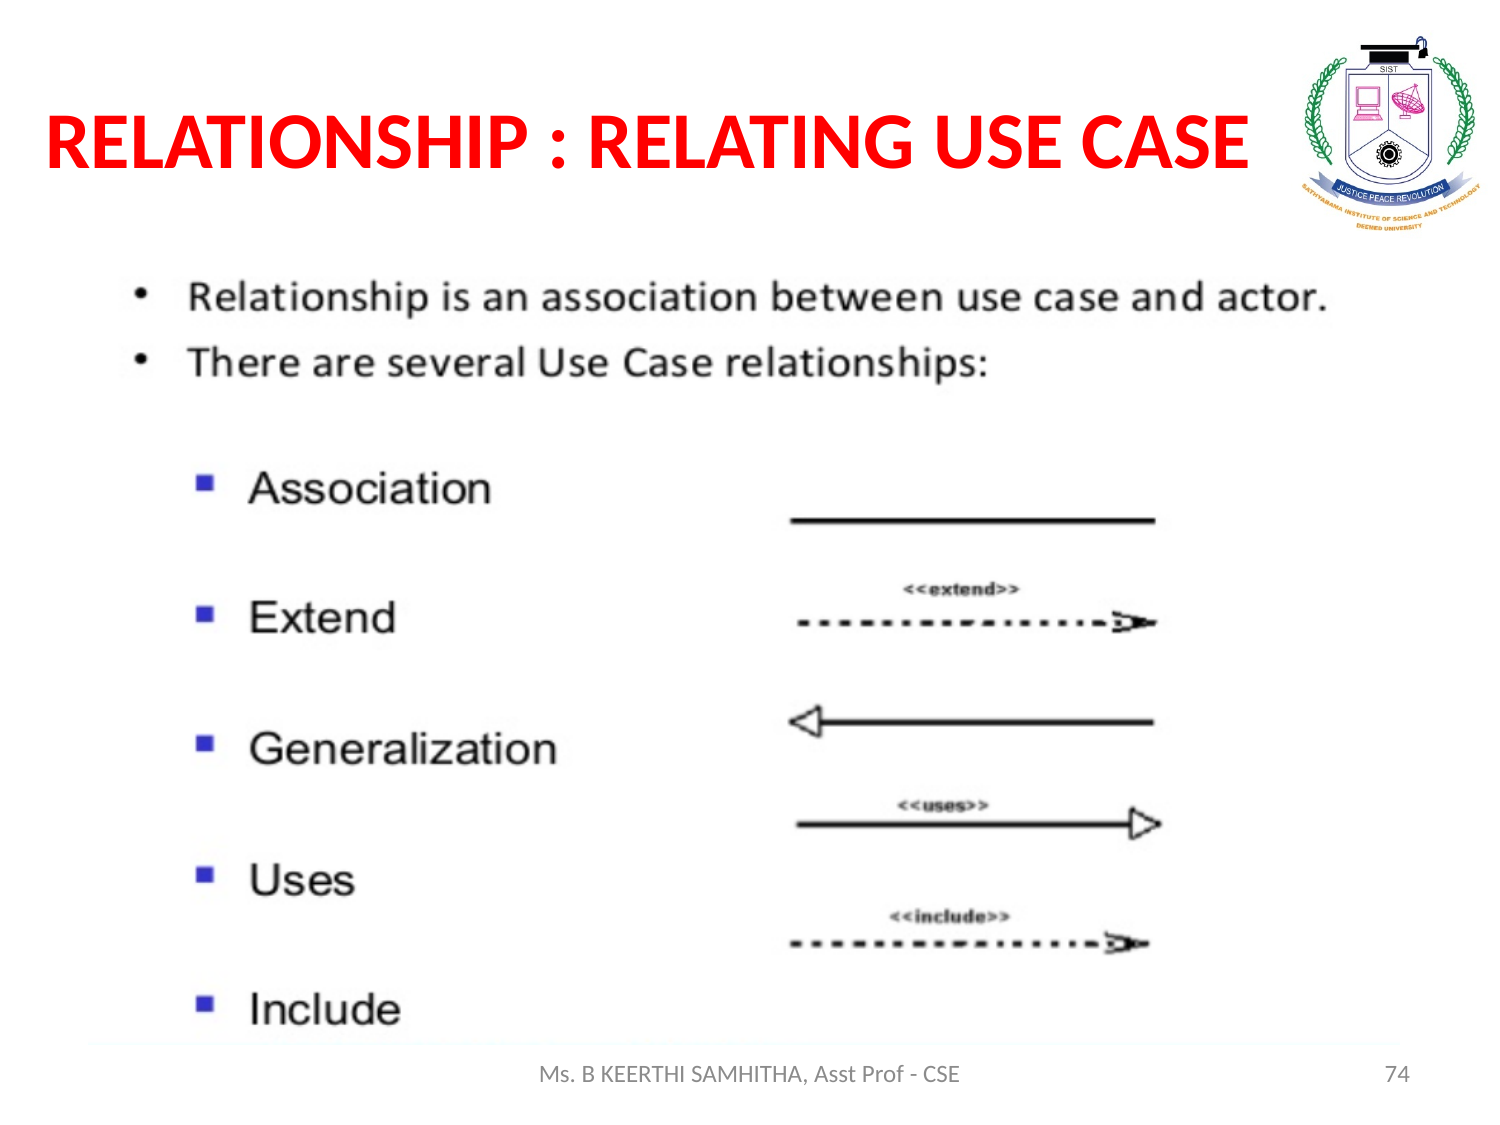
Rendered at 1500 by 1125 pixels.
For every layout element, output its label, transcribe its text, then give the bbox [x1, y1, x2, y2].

title RELATIONSHIP : RELATING USE CASE [17, 42, 1282, 231]
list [88, 231, 1400, 1045]
picture [1280, 30, 1500, 251]
slide_number 74 [1074, 1042, 1425, 1103]
footer Ms. B KEERTHI SAMHITHA, Asst Prof - CSE [512, 1053, 988, 1103]
